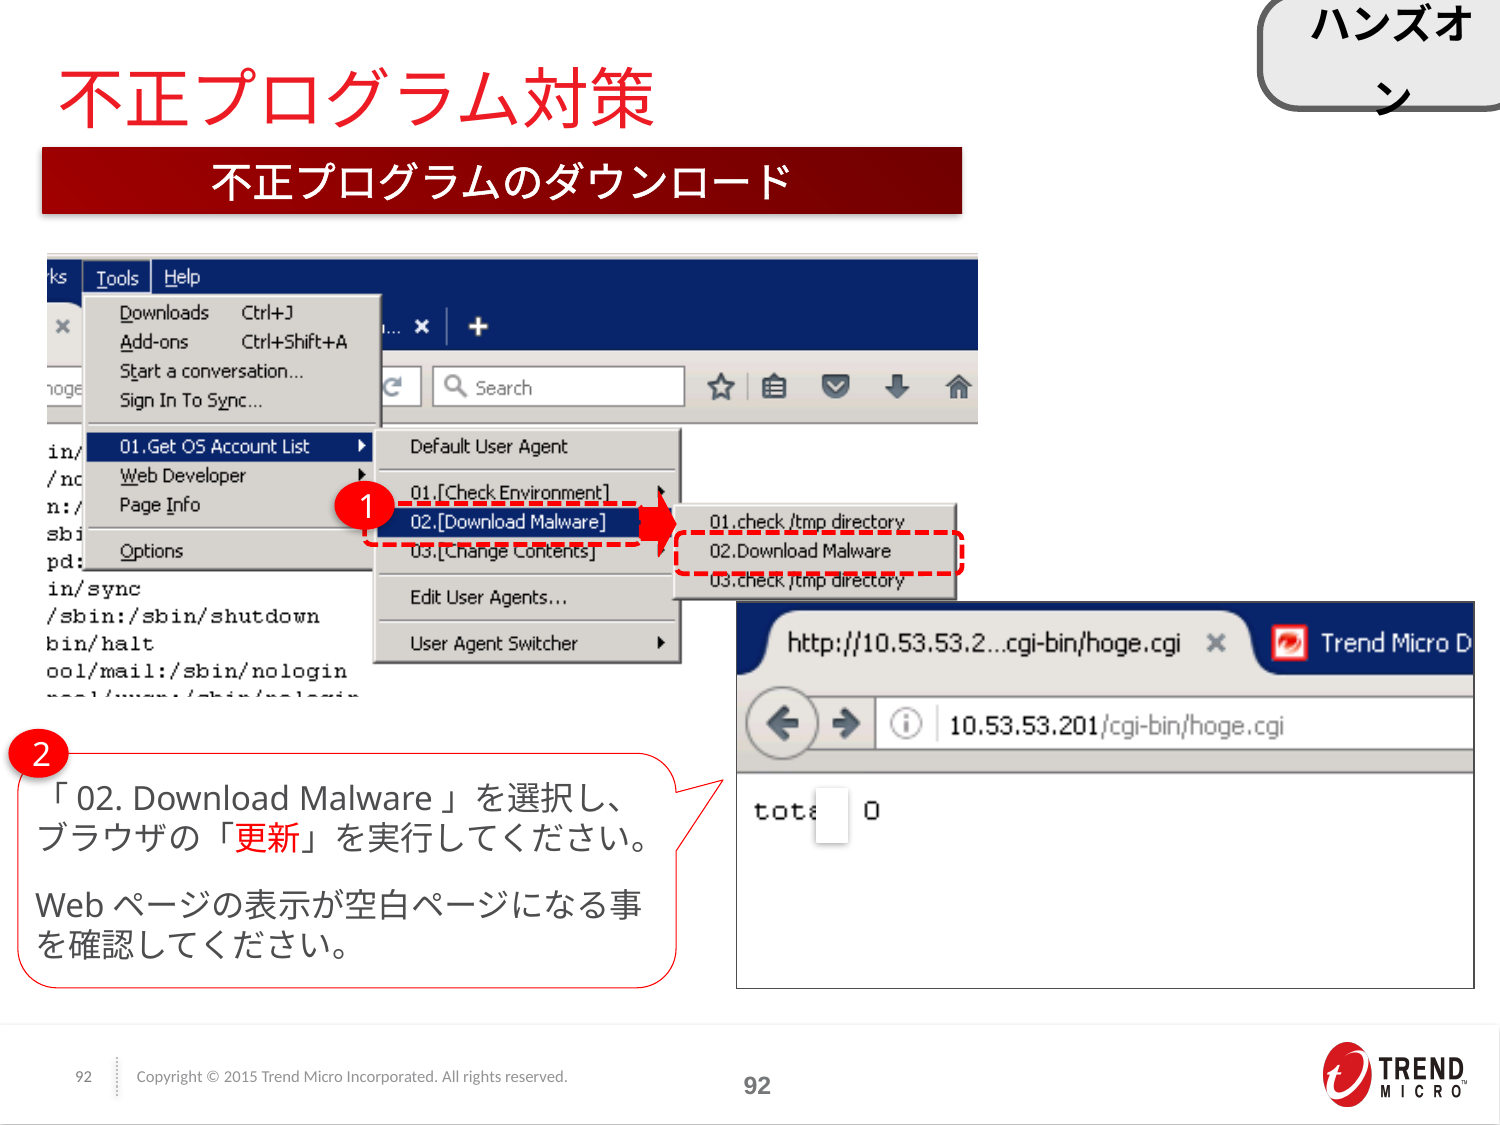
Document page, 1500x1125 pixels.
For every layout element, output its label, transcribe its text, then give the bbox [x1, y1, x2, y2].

picture [46, 253, 1474, 989]
text_box 「02. Download Malware」を選択し、ブラウザの「更新」を実行してください。 Webページの表示が空白ページになる事を確認してください。 [17, 753, 724, 988]
text_box 不正プログラム対策 [42, 43, 1145, 161]
text_box ハンズオン [1257, 0, 1500, 111]
text_box [249, 1046, 824, 1108]
text_box 2 [7, 728, 70, 779]
picture [1323, 1042, 1467, 1107]
text_box 不正プログラムのダウンロード [42, 147, 963, 214]
